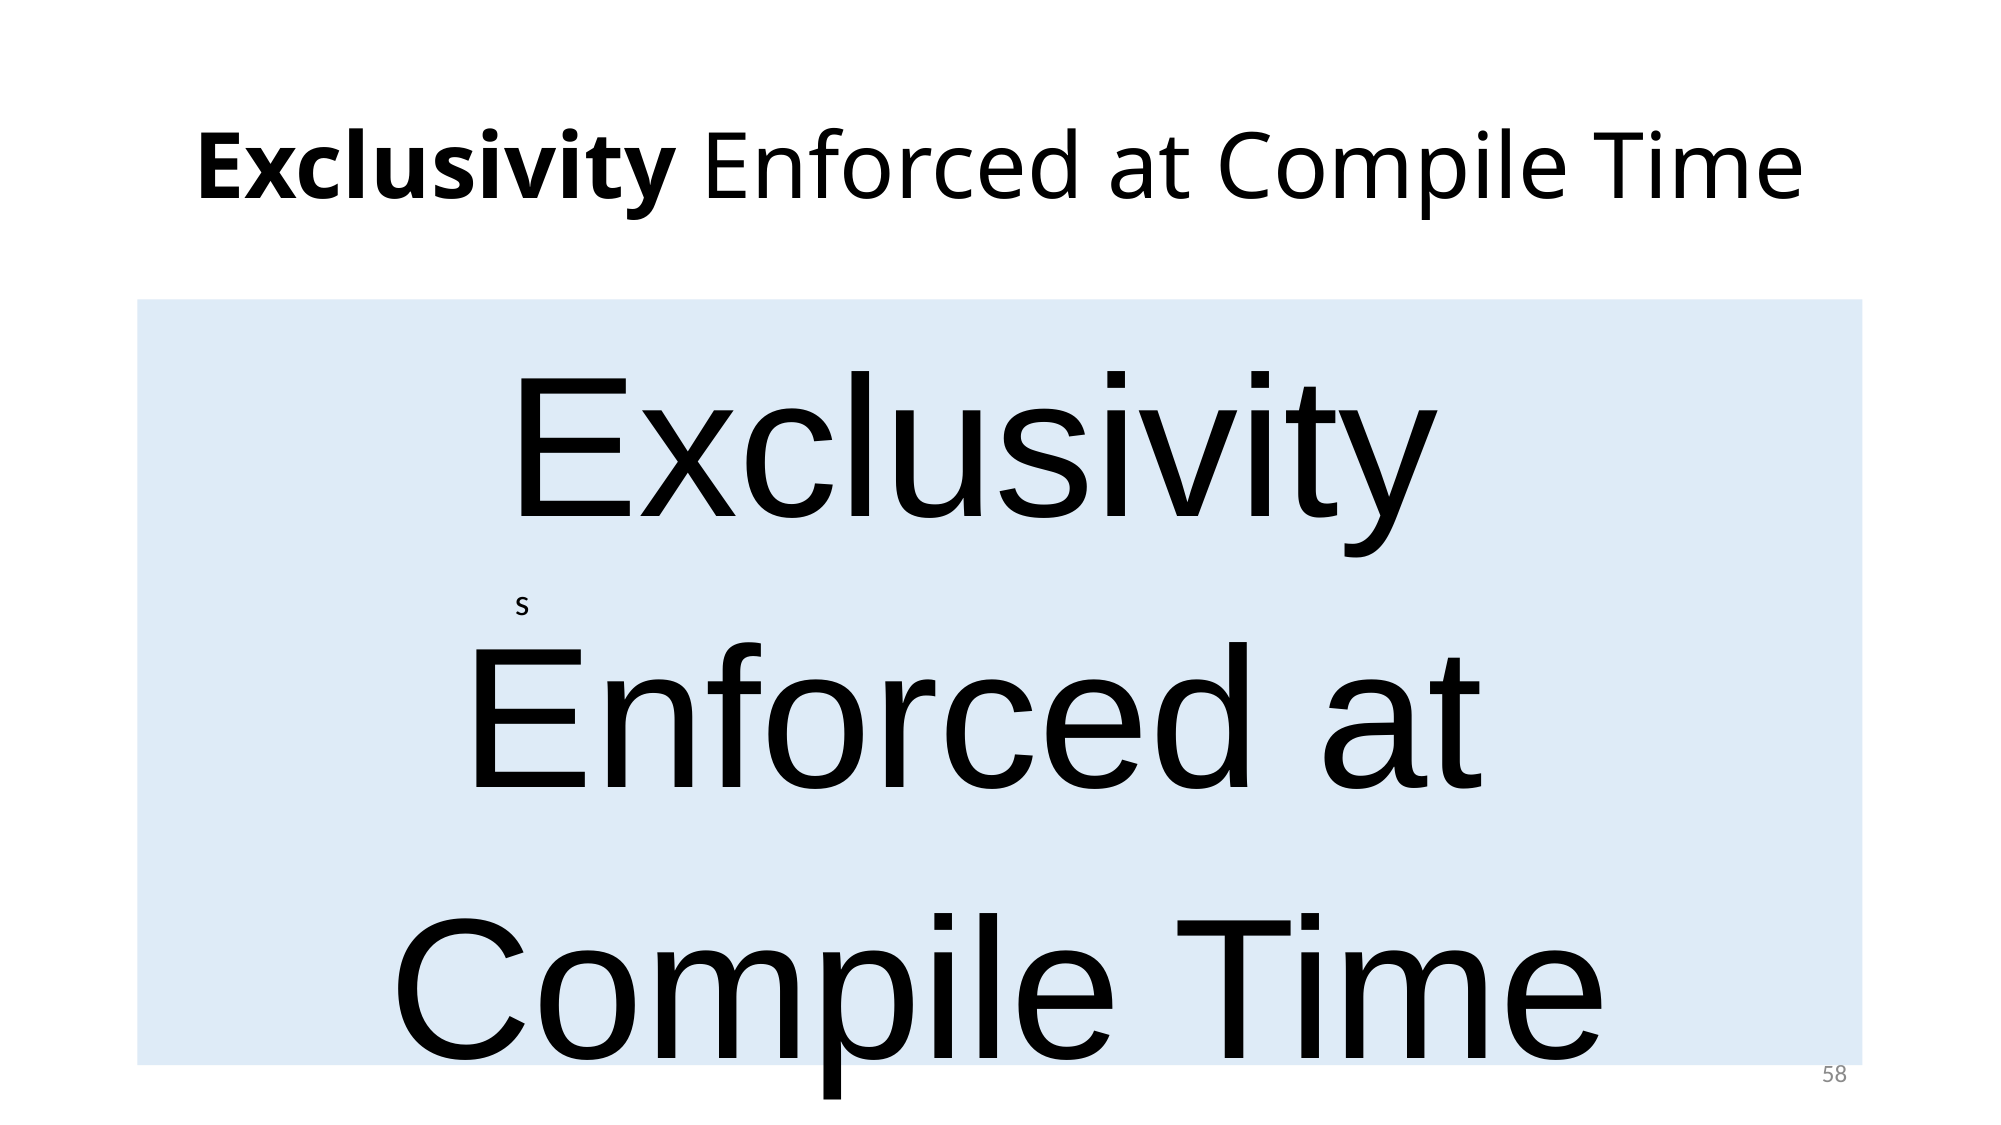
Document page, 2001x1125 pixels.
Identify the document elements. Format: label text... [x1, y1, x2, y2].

text_box s [500, 570, 1501, 631]
list Exclusivity Enforced at Compile Time [137, 299, 1863, 1066]
slide_number 58 [1412, 1042, 1863, 1103]
title Exclusivity Enforced at Compile Time [137, 59, 1863, 278]
